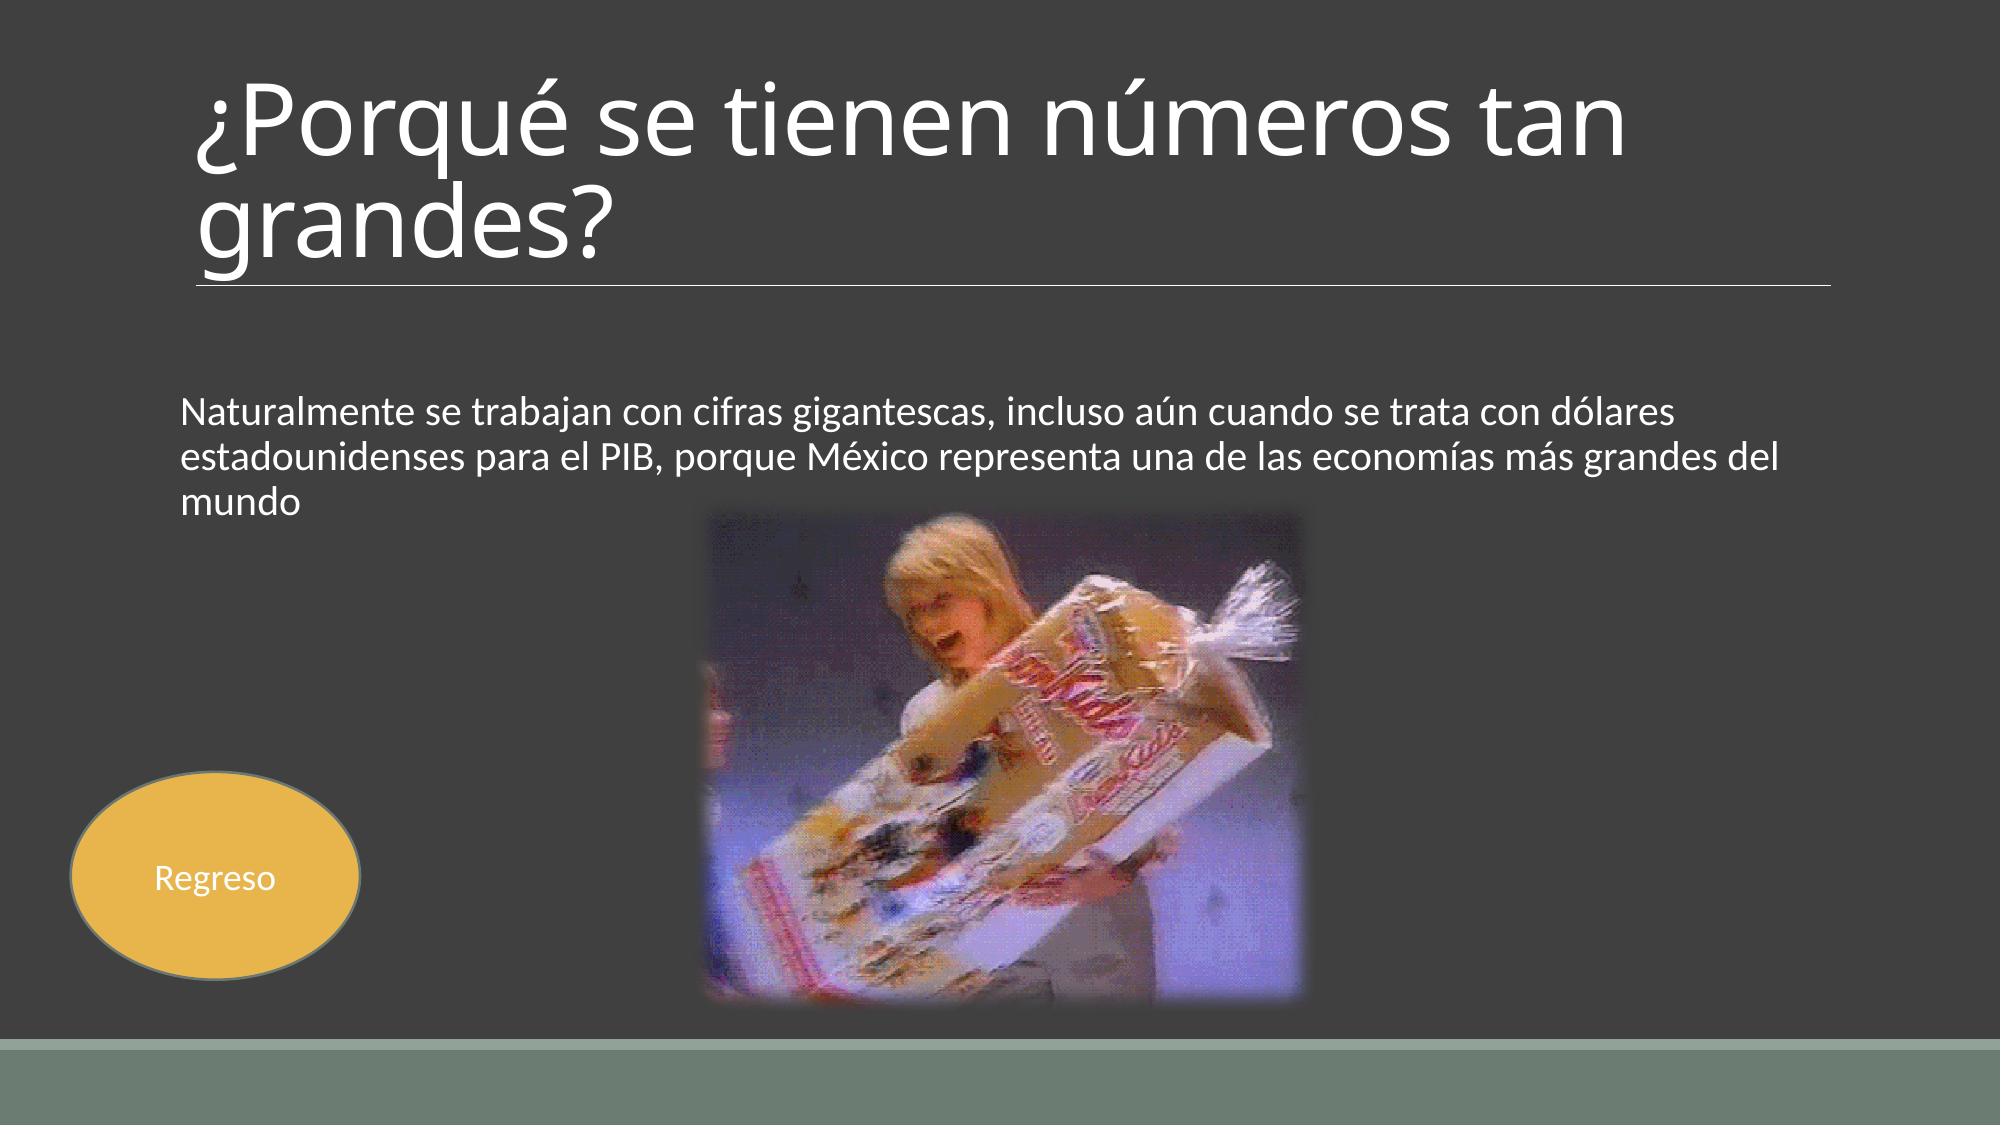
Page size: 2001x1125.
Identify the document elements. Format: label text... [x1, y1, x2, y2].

title ¿Porqué se tienen números tan grandes? [180, 47, 1830, 285]
list Naturalmente se trabajan con cifras gigantescas, incluso aún cuando se trata con dólares estadounidenses para el PIB, porque México representa una de las economías más grandes del mundo [180, 302, 1830, 963]
picture [691, 496, 1318, 1015]
text_box Regreso [69, 770, 362, 982]
